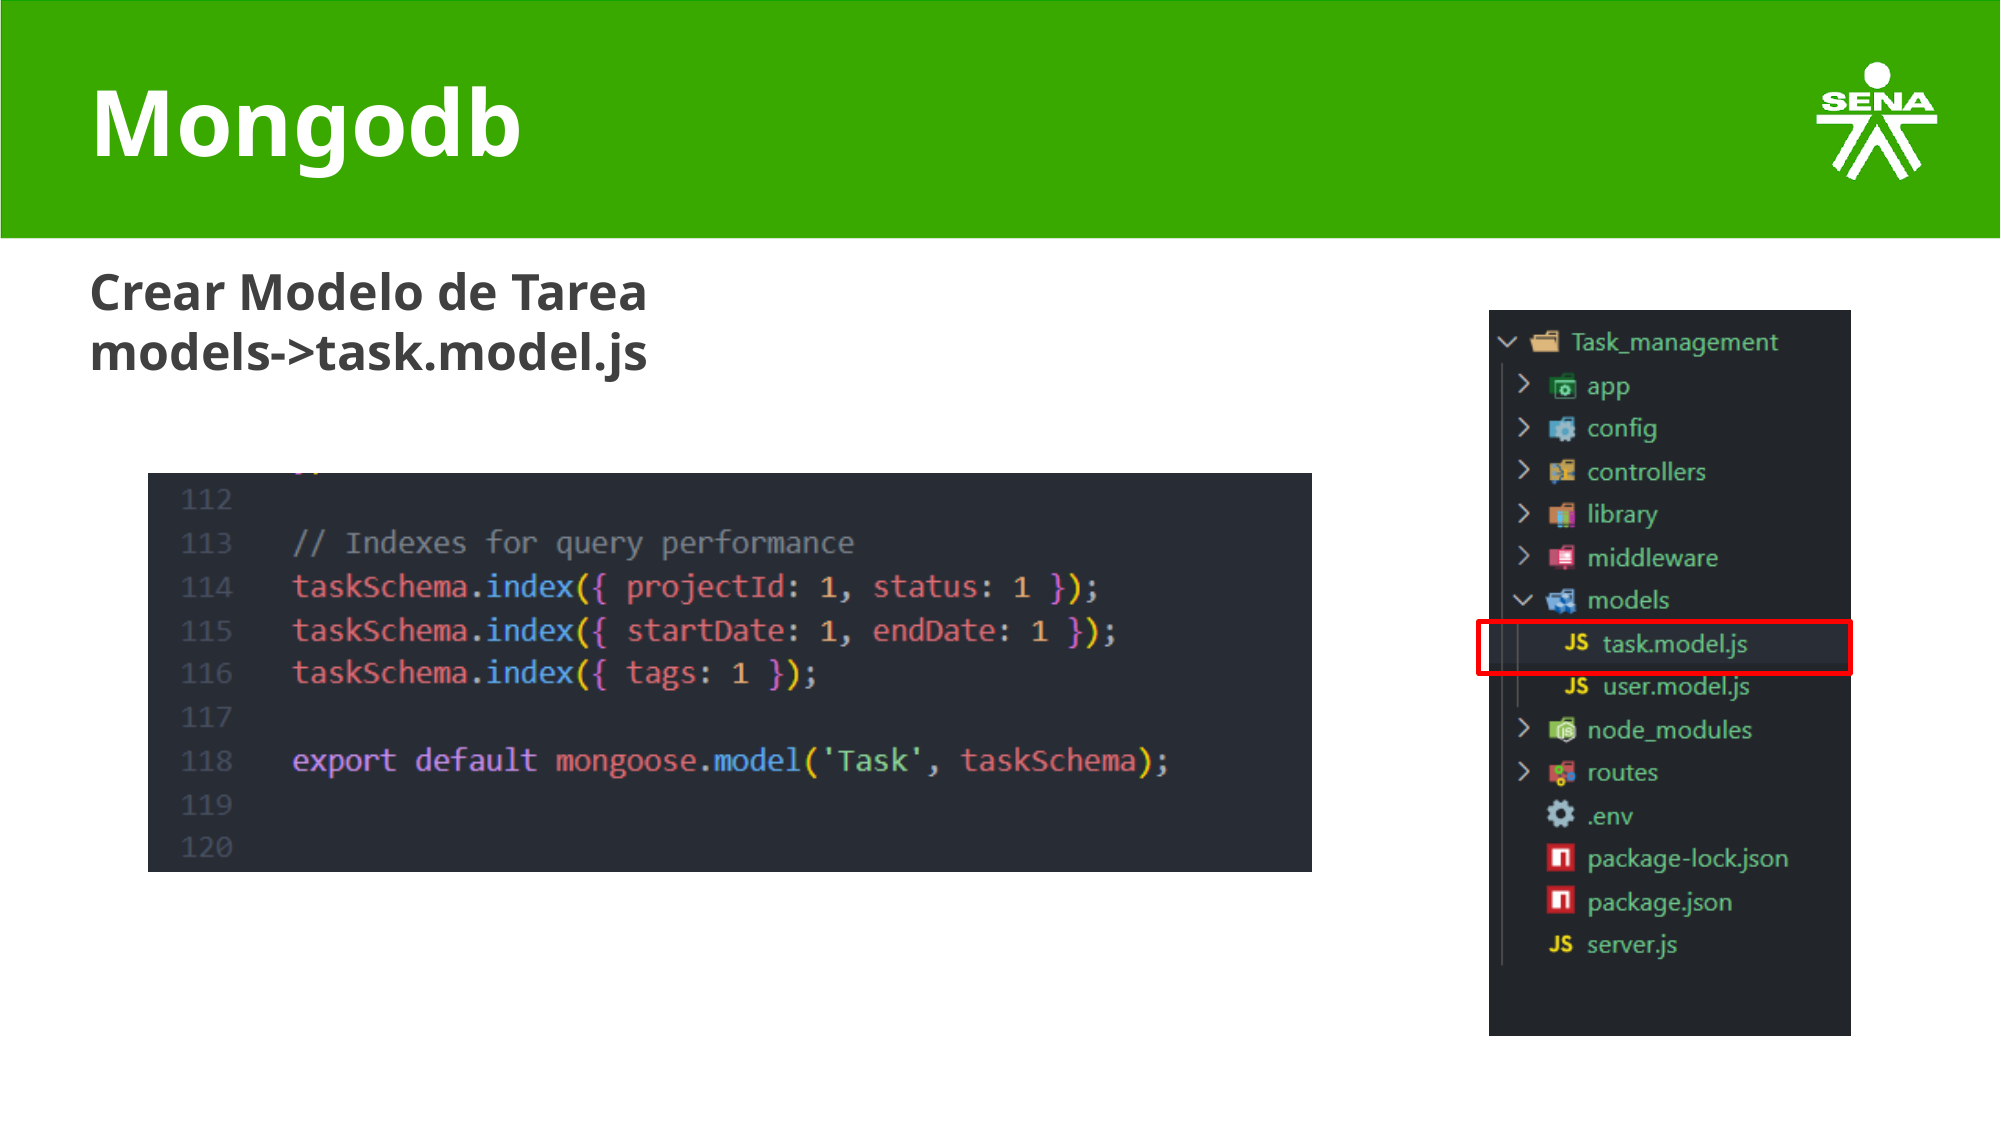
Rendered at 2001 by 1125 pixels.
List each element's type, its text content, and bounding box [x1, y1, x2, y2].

text_box Crear Modelo de Tarea models->task.model.js [74, 252, 1753, 1036]
title Mongodb [74, 18, 1800, 236]
picture [0, 0, 2001, 1125]
text_box [1478, 621, 1483, 674]
